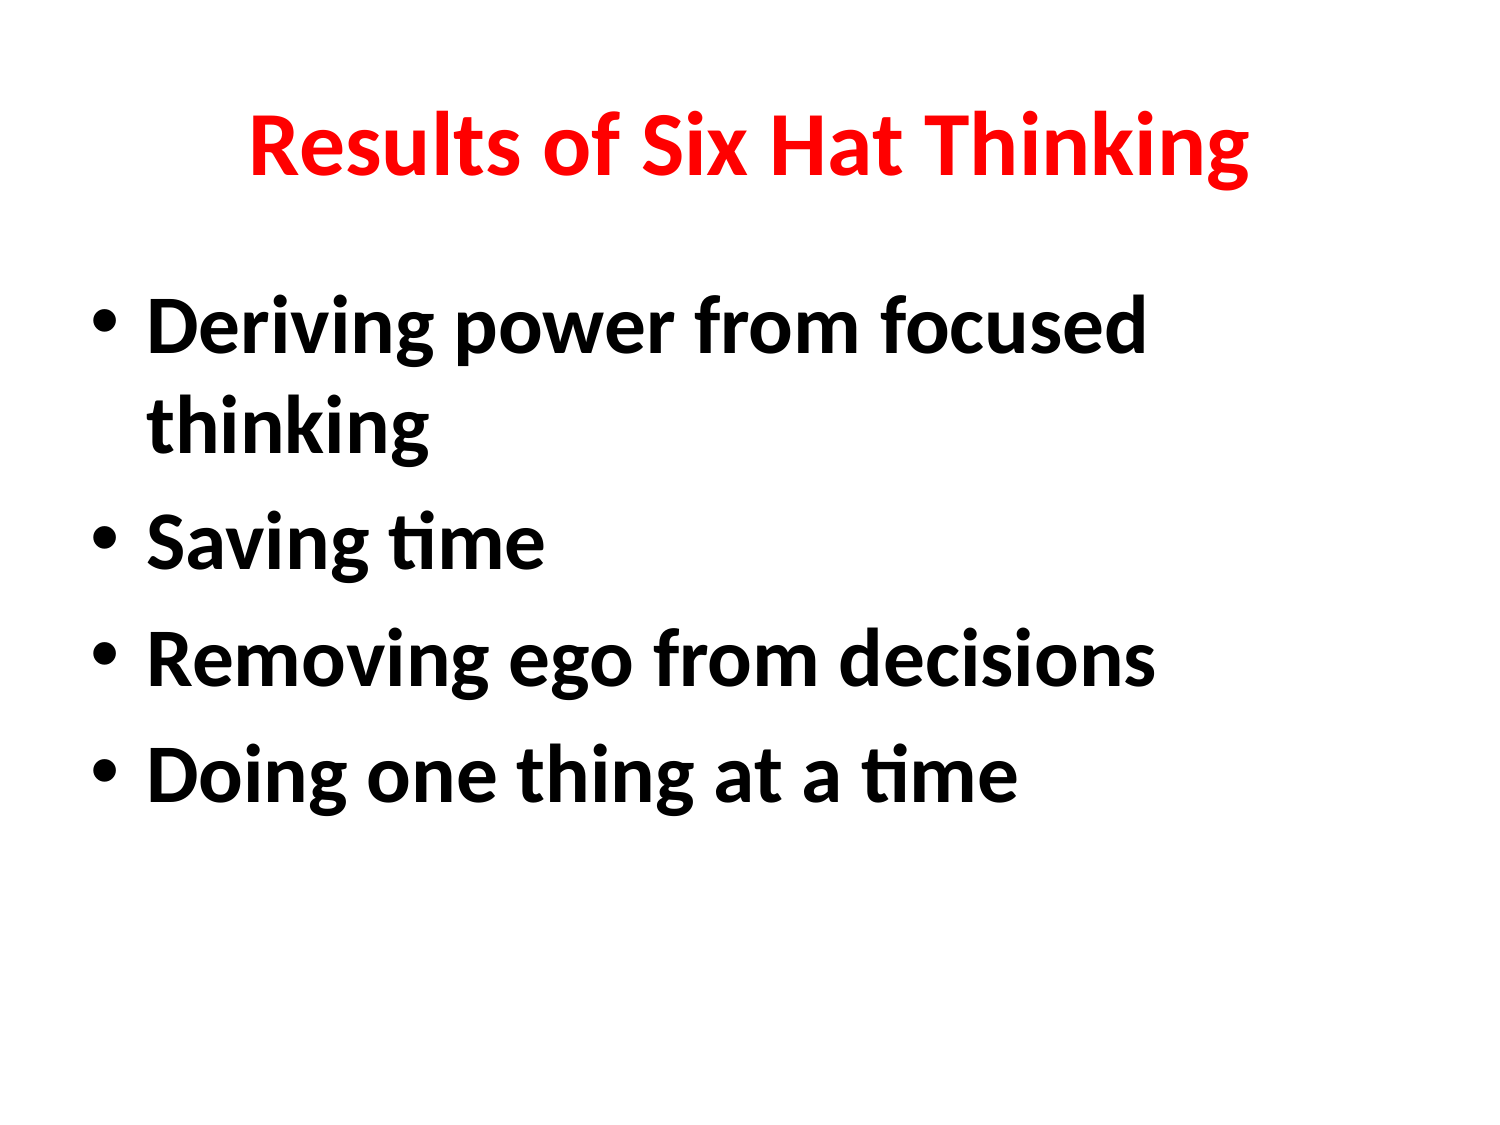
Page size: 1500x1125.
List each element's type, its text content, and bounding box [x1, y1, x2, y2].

list Deriving power from focused thinking Saving time Removing ego from decisions Doing one thing at a time [75, 262, 1425, 1005]
title Results of Six Hat Thinking [75, 45, 1425, 233]
